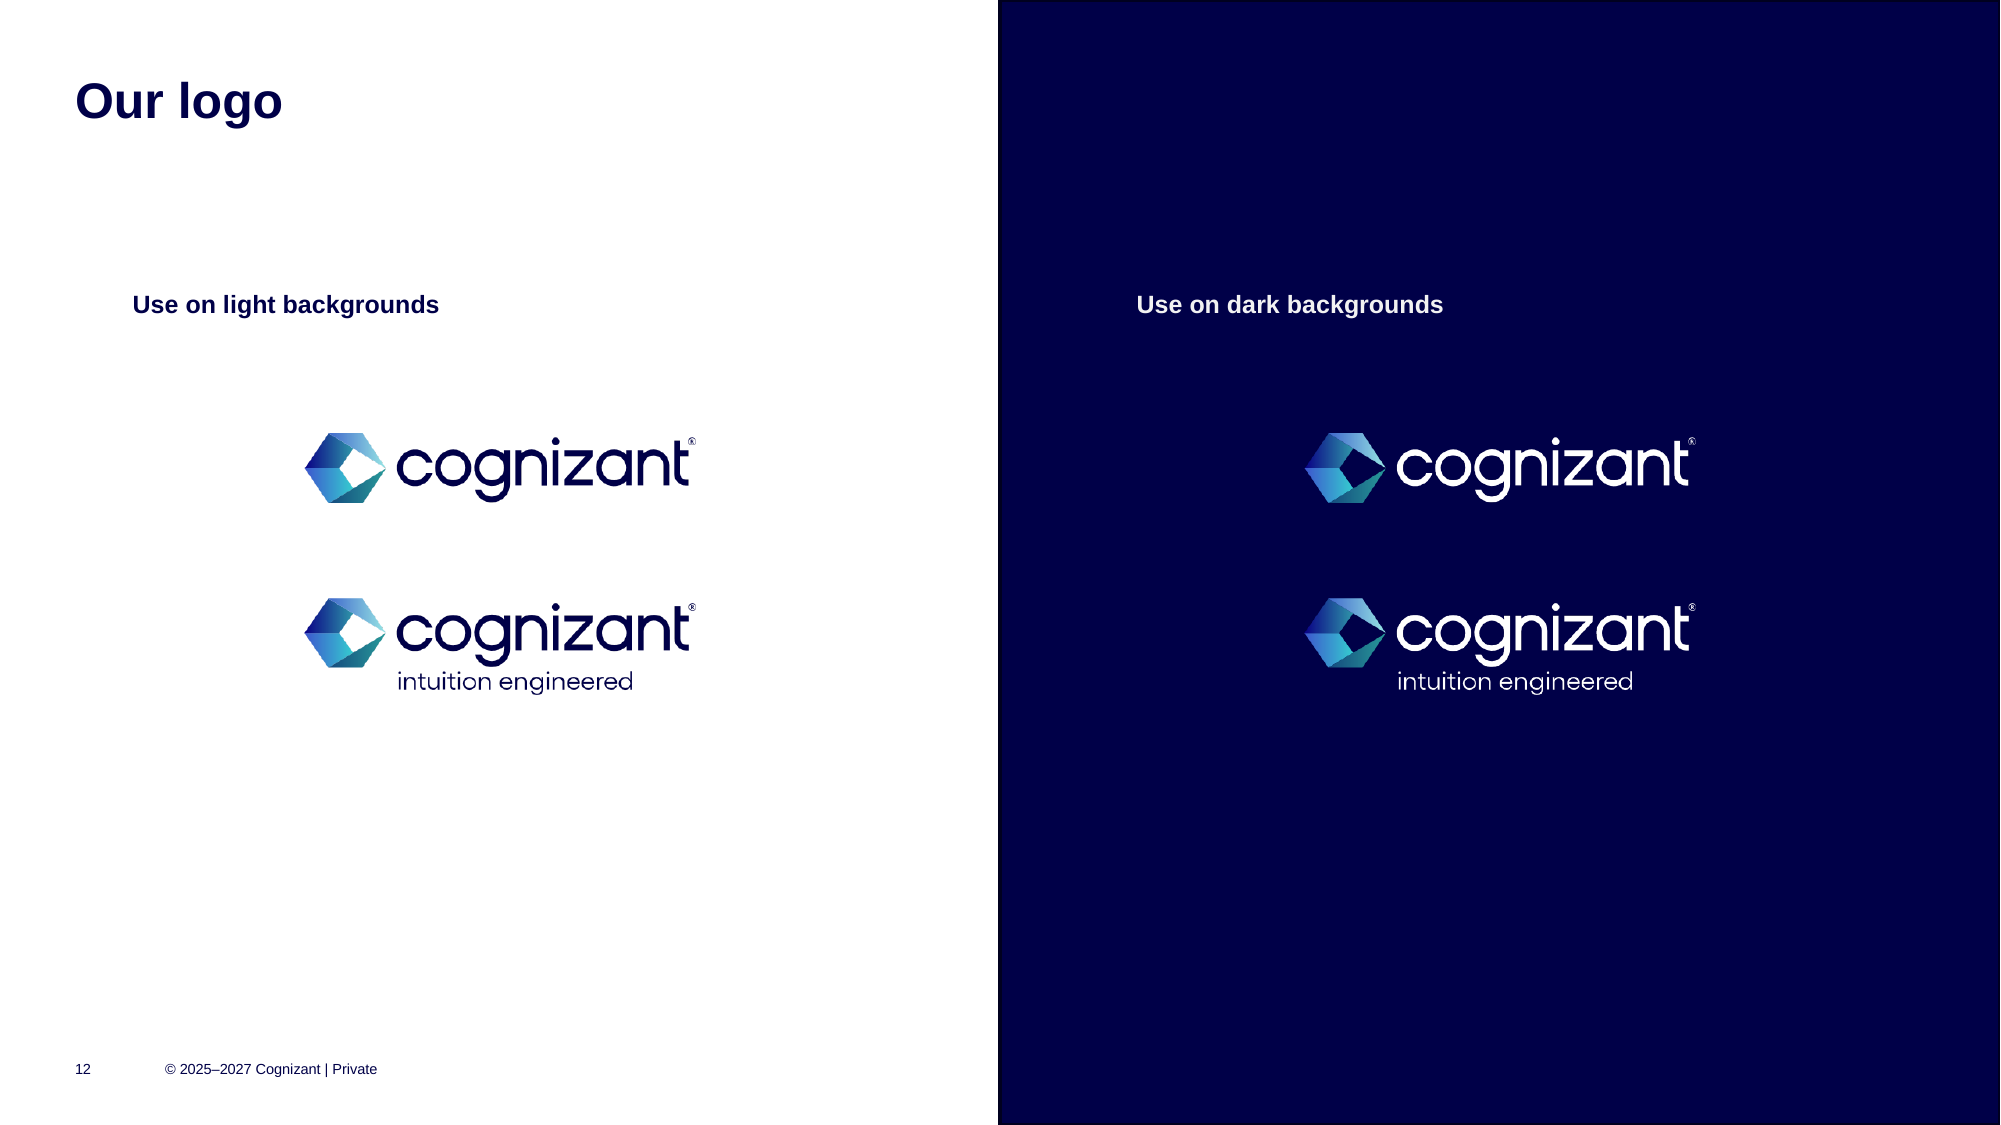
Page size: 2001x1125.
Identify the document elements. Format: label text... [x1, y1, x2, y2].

picture [303, 433, 697, 503]
slide_number 12 [75, 1050, 135, 1088]
title Our logo [75, 75, 998, 130]
text_box [998, 0, 2000, 1125]
picture [303, 597, 697, 695]
picture [1303, 433, 1697, 503]
text_box Use on dark backgrounds [1136, 288, 1445, 319]
text_box Use on light backgrounds [132, 288, 442, 319]
footer © 2025–2027 Cognizant | Private [165, 1050, 390, 1088]
picture [1303, 597, 1697, 695]
